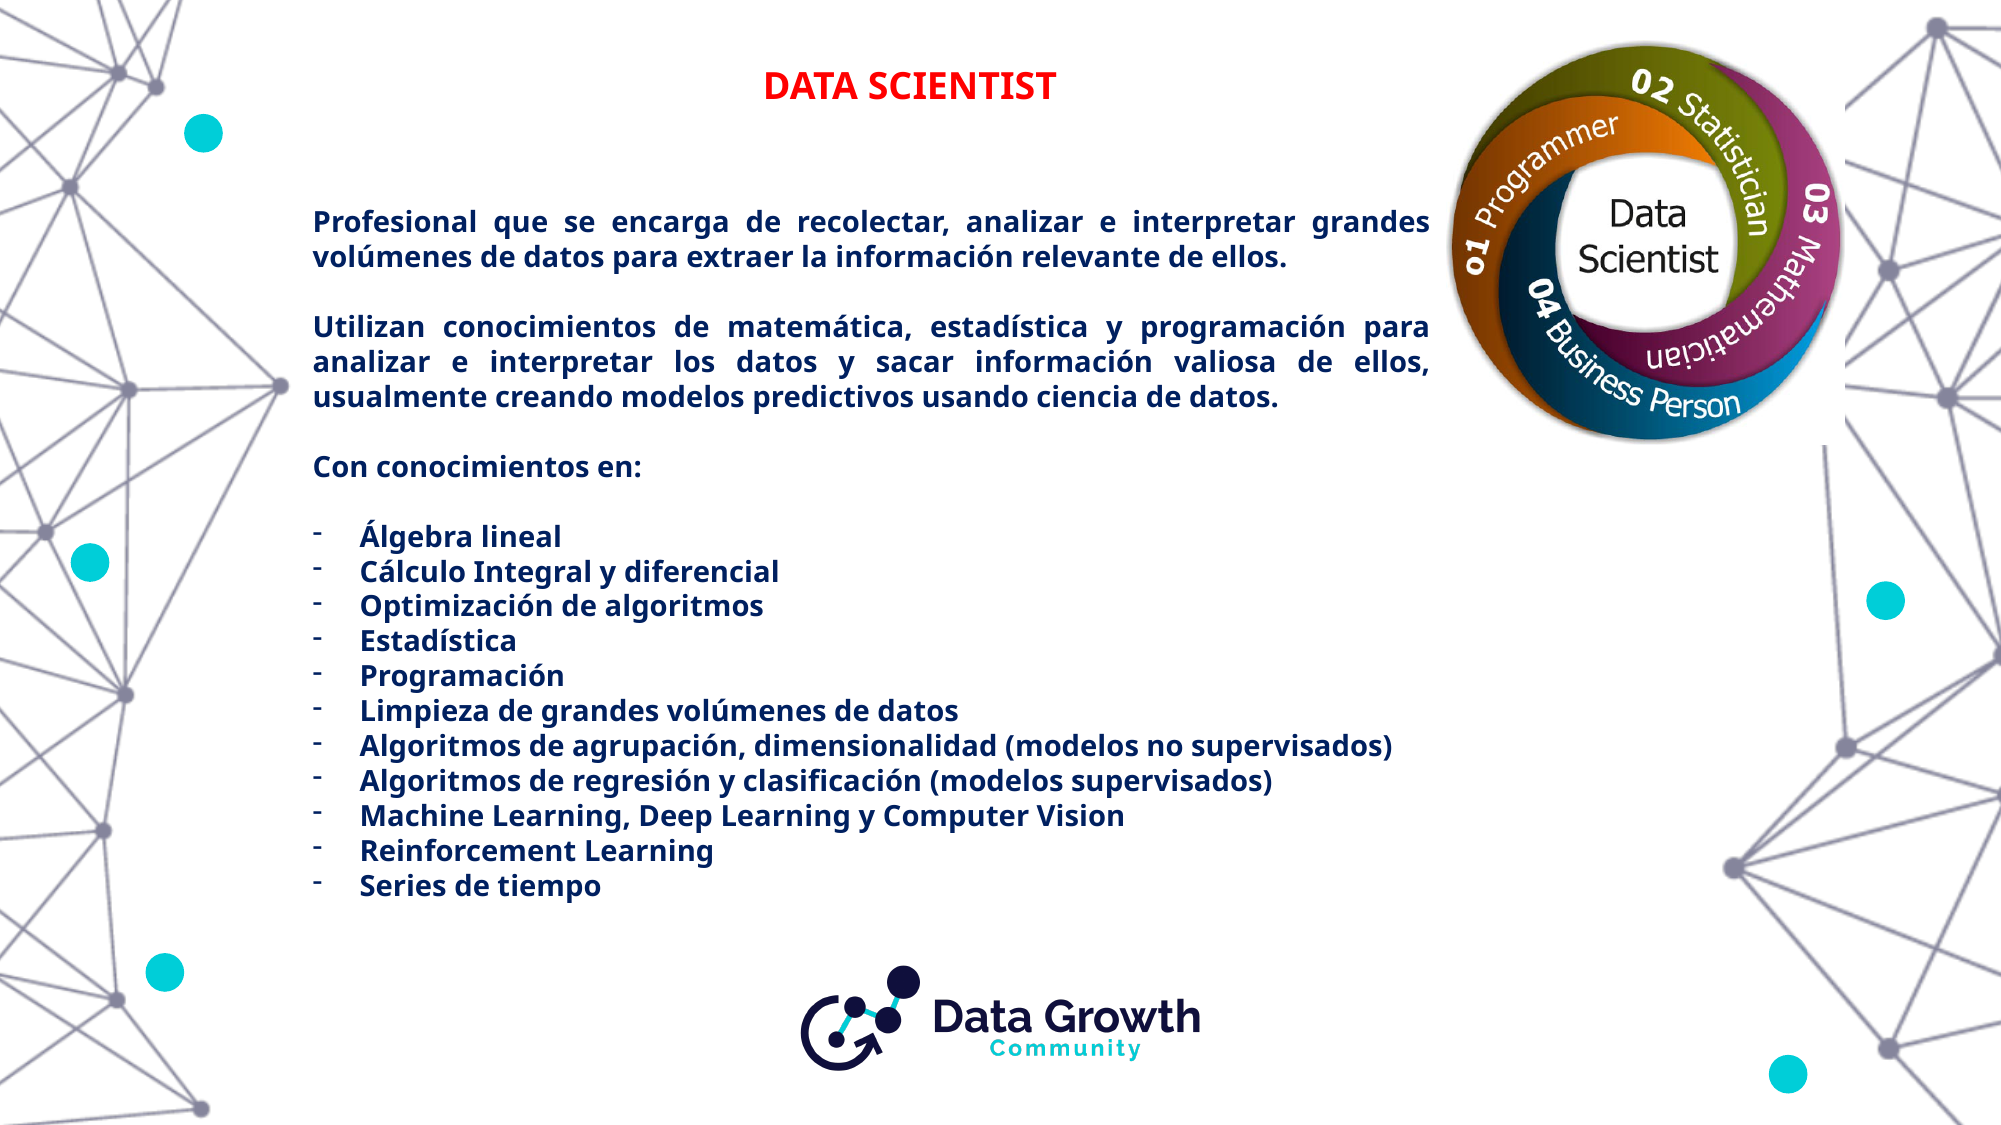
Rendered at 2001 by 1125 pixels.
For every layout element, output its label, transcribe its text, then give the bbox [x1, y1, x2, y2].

picture [780, 949, 1220, 1087]
text_box Profesional que se encarga de recolectar, analizar e interpretar grandes volúmenes de datos para extraer la información relevante de ellos. Utilizan conocimientos de matemática, estadística y programación para analizar e interpretar los datos y sacar información valiosa de ellos, usualmente creando modelos predictivos usando ciencia de datos. Con conocimientos en: Álgebra lineal Cálculo Integral y diferencial Optimización de algoritmos Estadística Programación Limpieza de grandes volúmenes de datos Algoritmos de agrupación, dimensionalidad (modelos no supervisados) Algoritmos de regresión y clasificación (modelos supervisados) Machine Learning, Deep Learning y Computer Vision Reinforcement Learning Series de tiempo [297, 188, 1447, 918]
picture [1445, 40, 1845, 445]
text_box DATA SCIENTIST [748, 54, 1385, 115]
